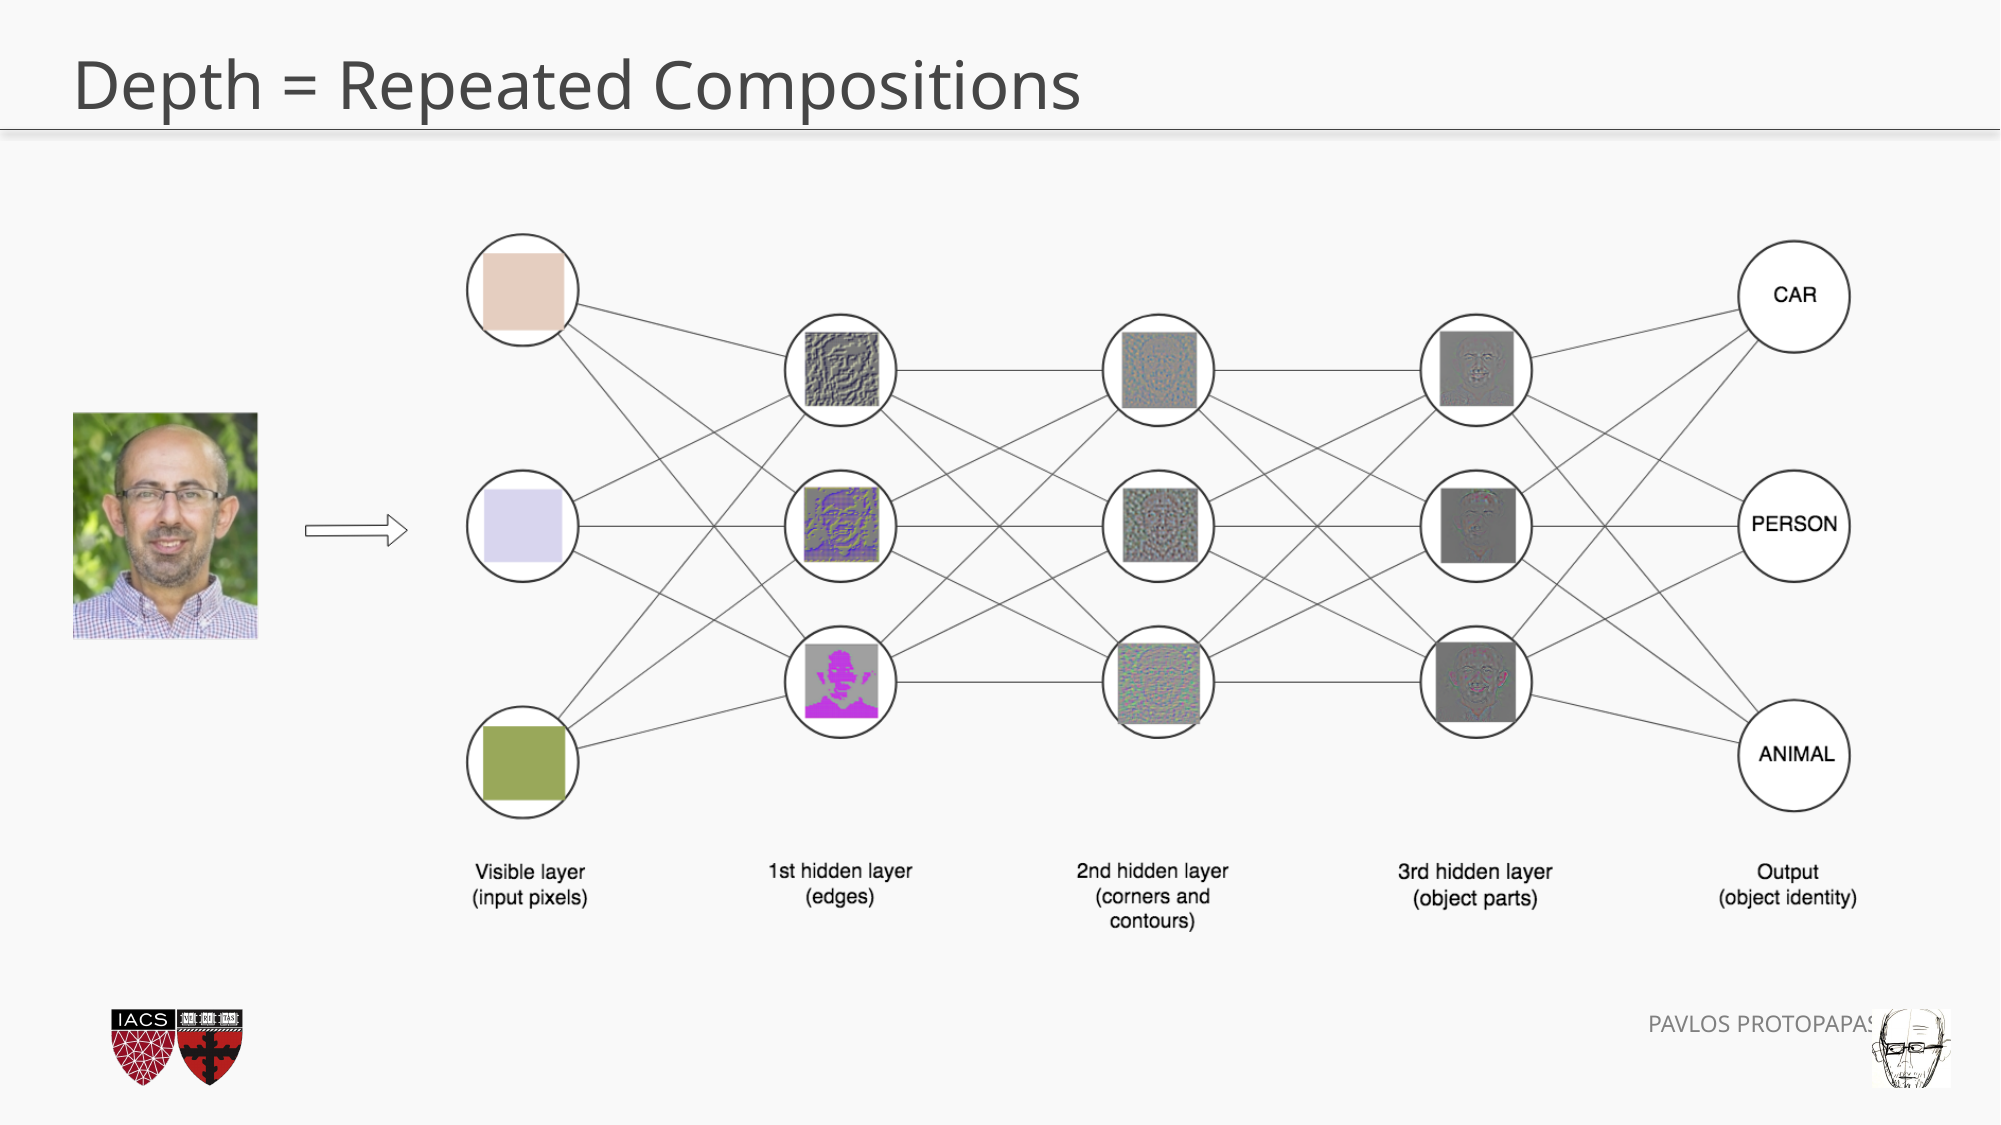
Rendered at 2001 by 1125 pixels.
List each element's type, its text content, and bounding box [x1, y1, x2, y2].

picture [72, 161, 1927, 933]
picture [1872, 1009, 1951, 1088]
title Depth = Repeated Compositions [57, 35, 1943, 162]
picture [109, 1009, 243, 1086]
